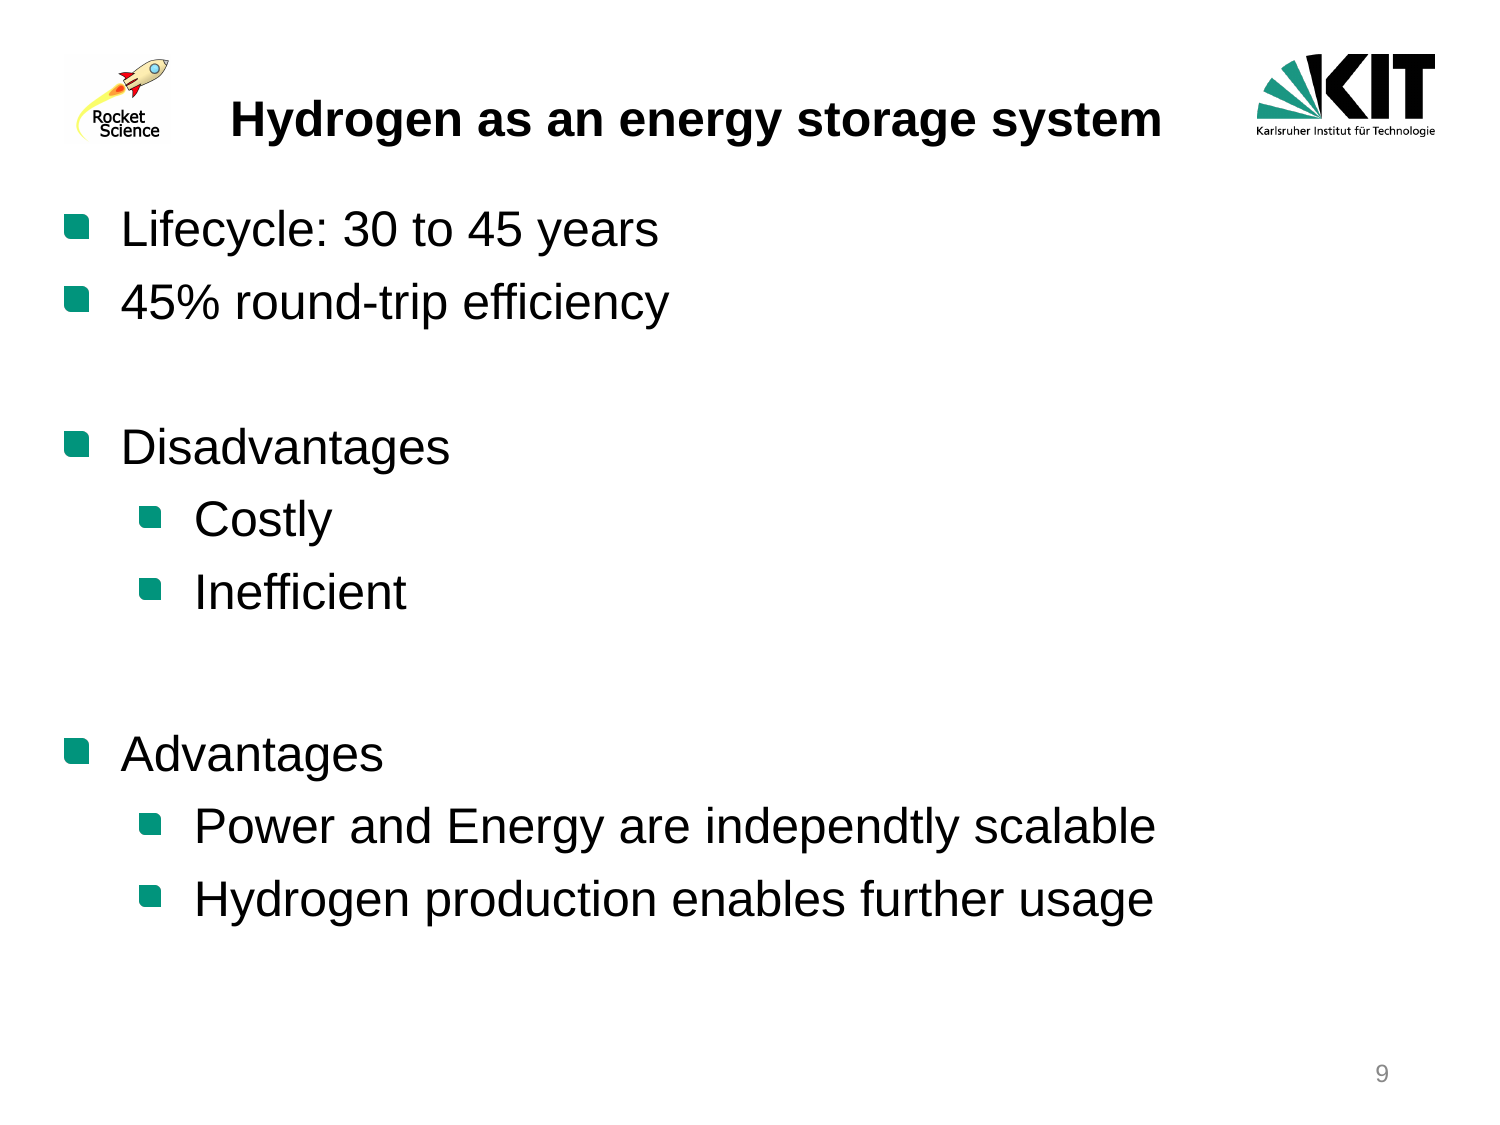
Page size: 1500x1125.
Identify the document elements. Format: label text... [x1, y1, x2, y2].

picture [139, 885, 161, 907]
picture [64, 54, 171, 144]
picture [139, 506, 161, 528]
text_box [230, 54, 1198, 147]
picture [139, 813, 161, 835]
picture [64, 214, 89, 239]
slide_number 9 [1365, 1050, 1398, 1095]
picture [64, 286, 89, 312]
picture [64, 431, 89, 457]
list Lifecycle: 30 to 45 years 45% round-trip efficiency Disadvantages Costly Inefficient Advantages Power and Energy are independtly scalable Hydrogen production enables further usage [63, 196, 1443, 1000]
picture [1257, 54, 1435, 137]
picture [64, 738, 89, 764]
picture [139, 578, 161, 600]
